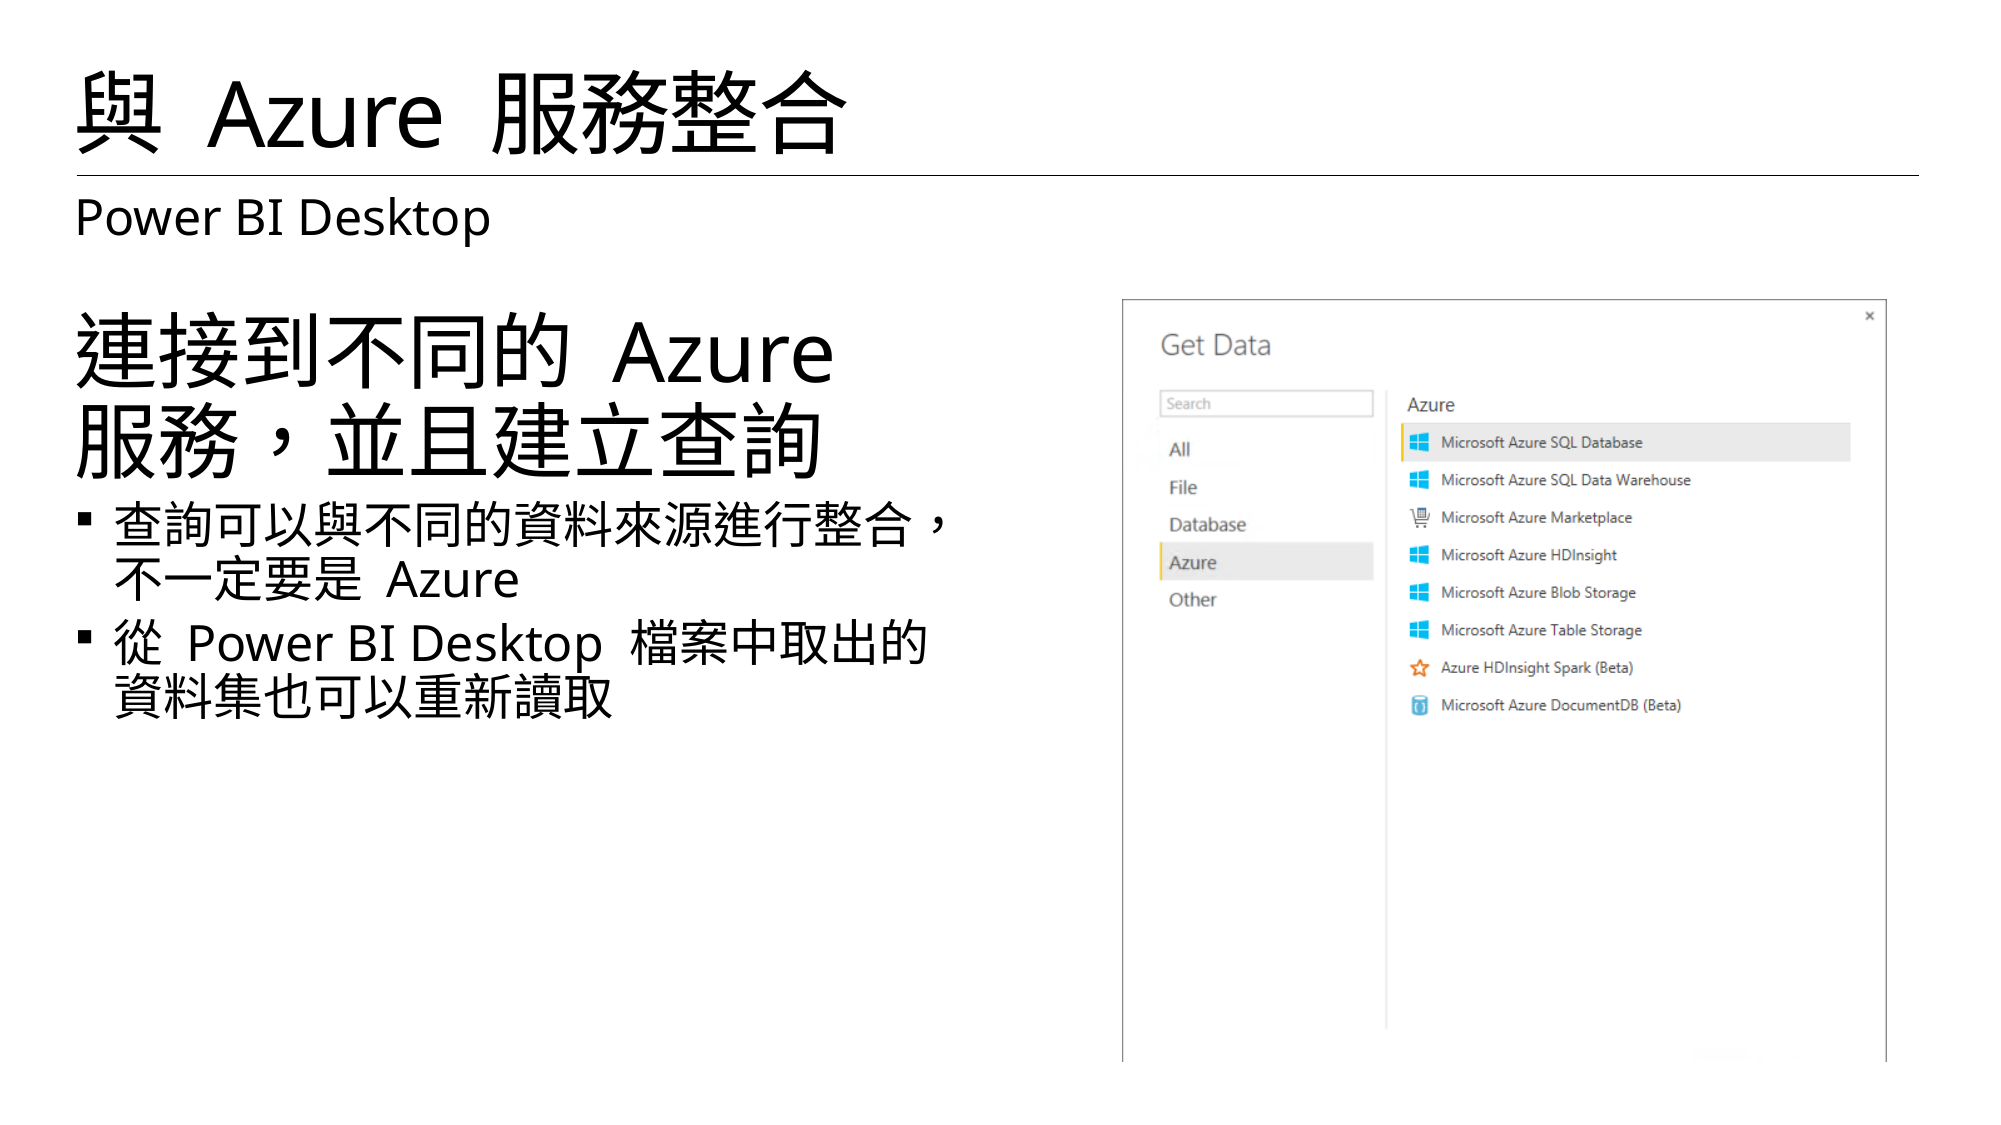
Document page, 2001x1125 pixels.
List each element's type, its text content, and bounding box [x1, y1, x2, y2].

list Power BI Desktop [44, 191, 1957, 247]
list 連接到不同的 Azure 服務，並且建立查詢 查詢可以與不同的資料來源進行整合，不一定要是 Azure 從 Power BI Desktop 檔案中取出的資料集也可以重新讀取 [44, 287, 961, 1125]
picture [1122, 299, 1887, 1063]
title 與 Azure 服務整合 [44, 59, 1957, 178]
